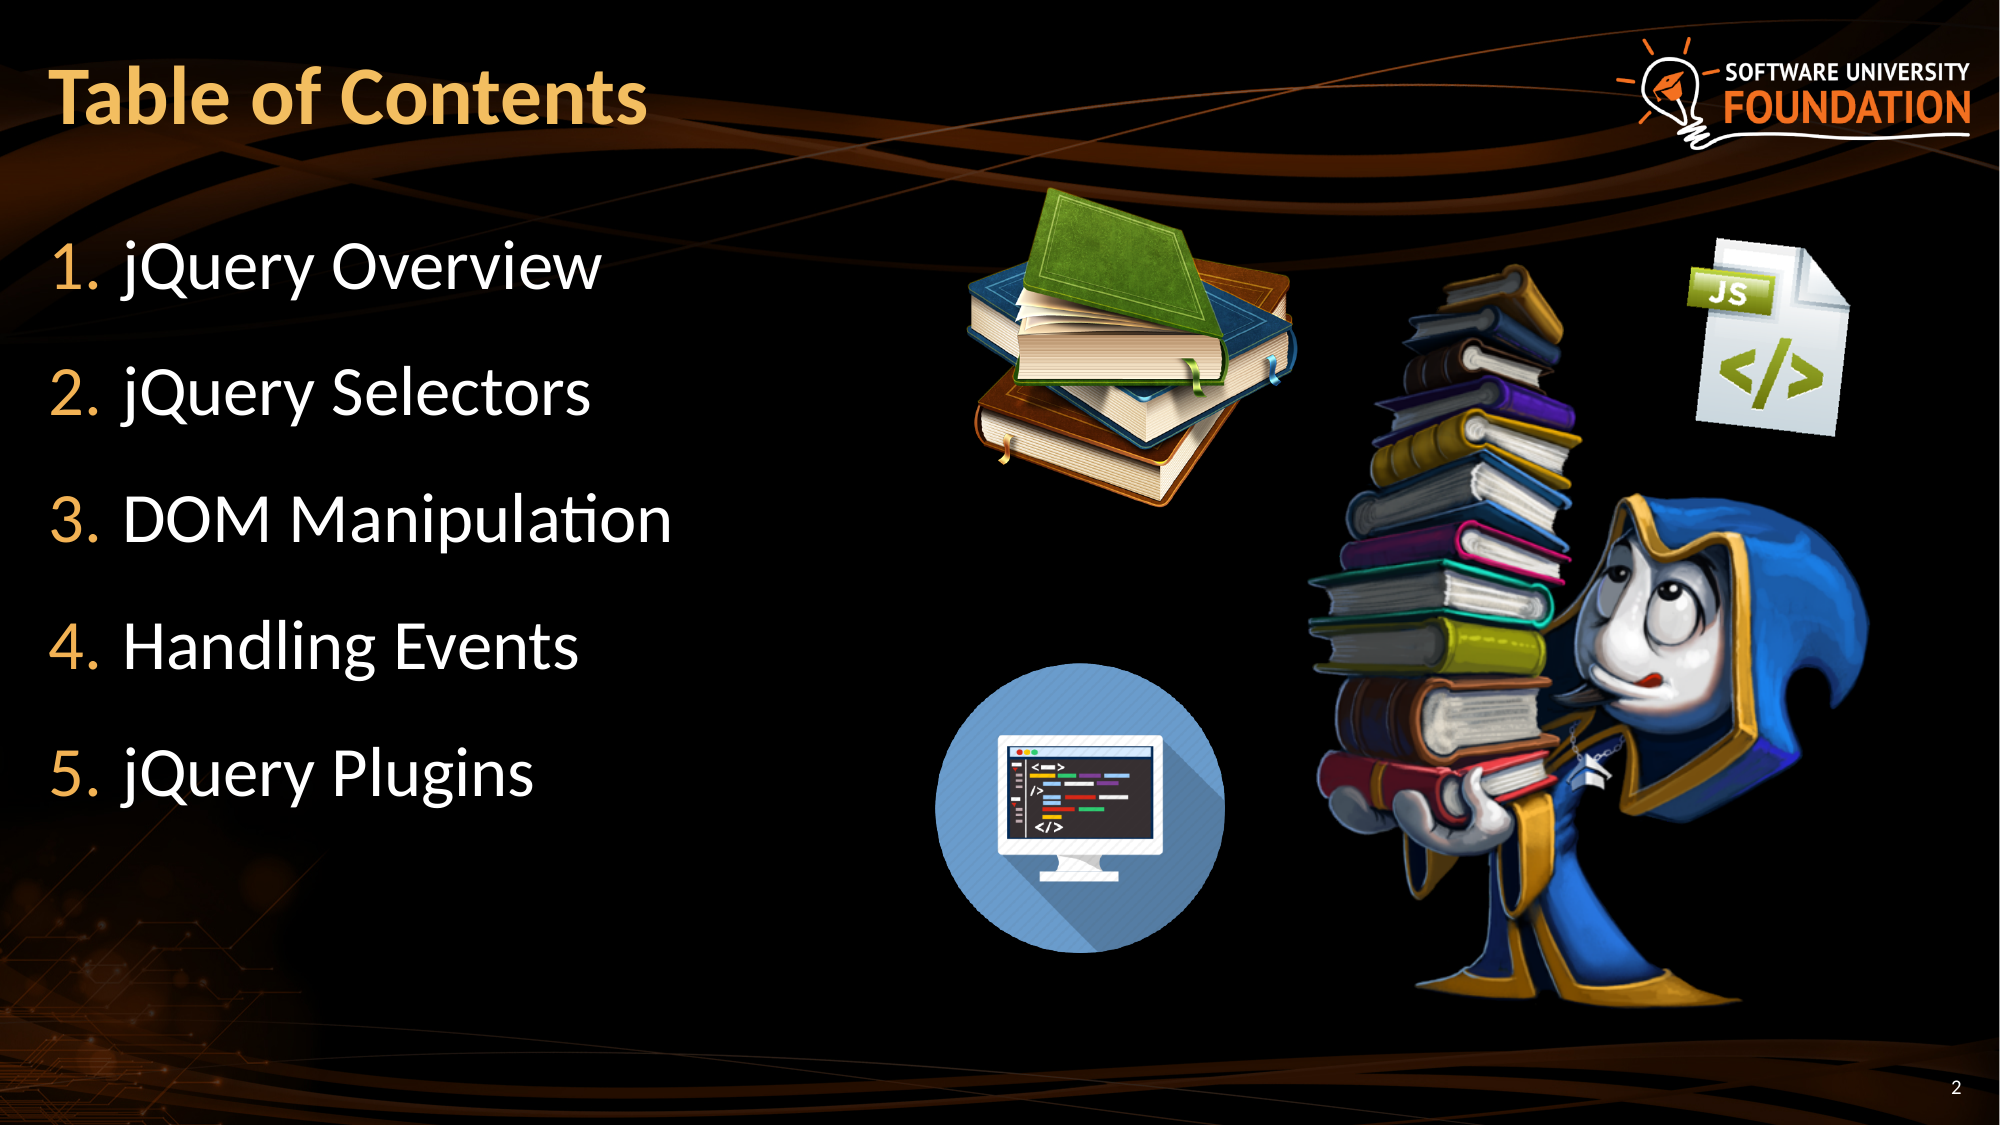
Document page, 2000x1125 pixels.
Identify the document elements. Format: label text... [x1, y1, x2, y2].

title Table of Contents [30, 6, 1602, 189]
list jQuery Overview jQuery Selectors DOM Manipulation Handling Events jQuery Plugins [31, 195, 1968, 1103]
picture [0, 0, 2000, 1125]
slide_number 2 [1897, 1070, 1968, 1103]
